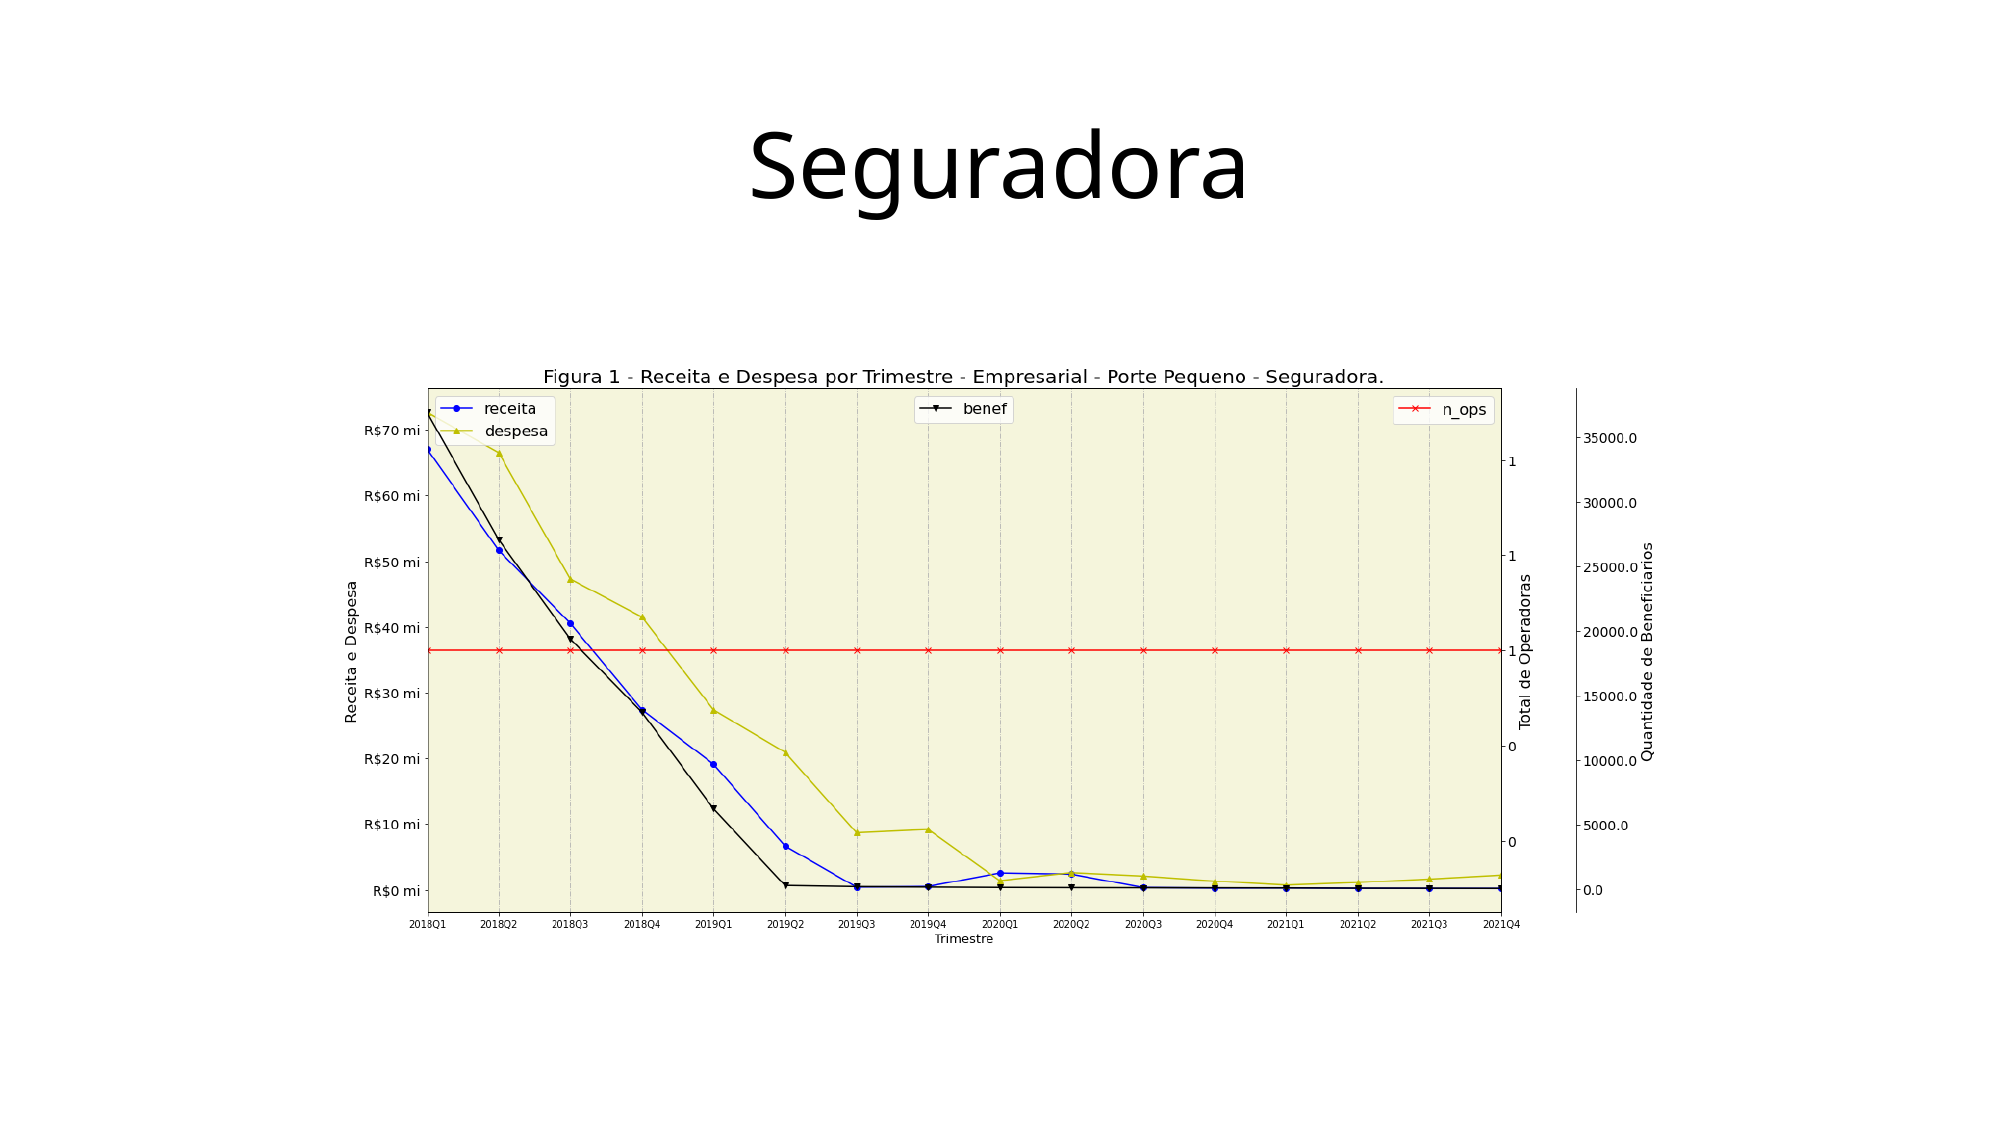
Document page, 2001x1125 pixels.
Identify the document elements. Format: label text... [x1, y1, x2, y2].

title Seguradora [137, 59, 1863, 278]
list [275, 299, 1724, 1014]
